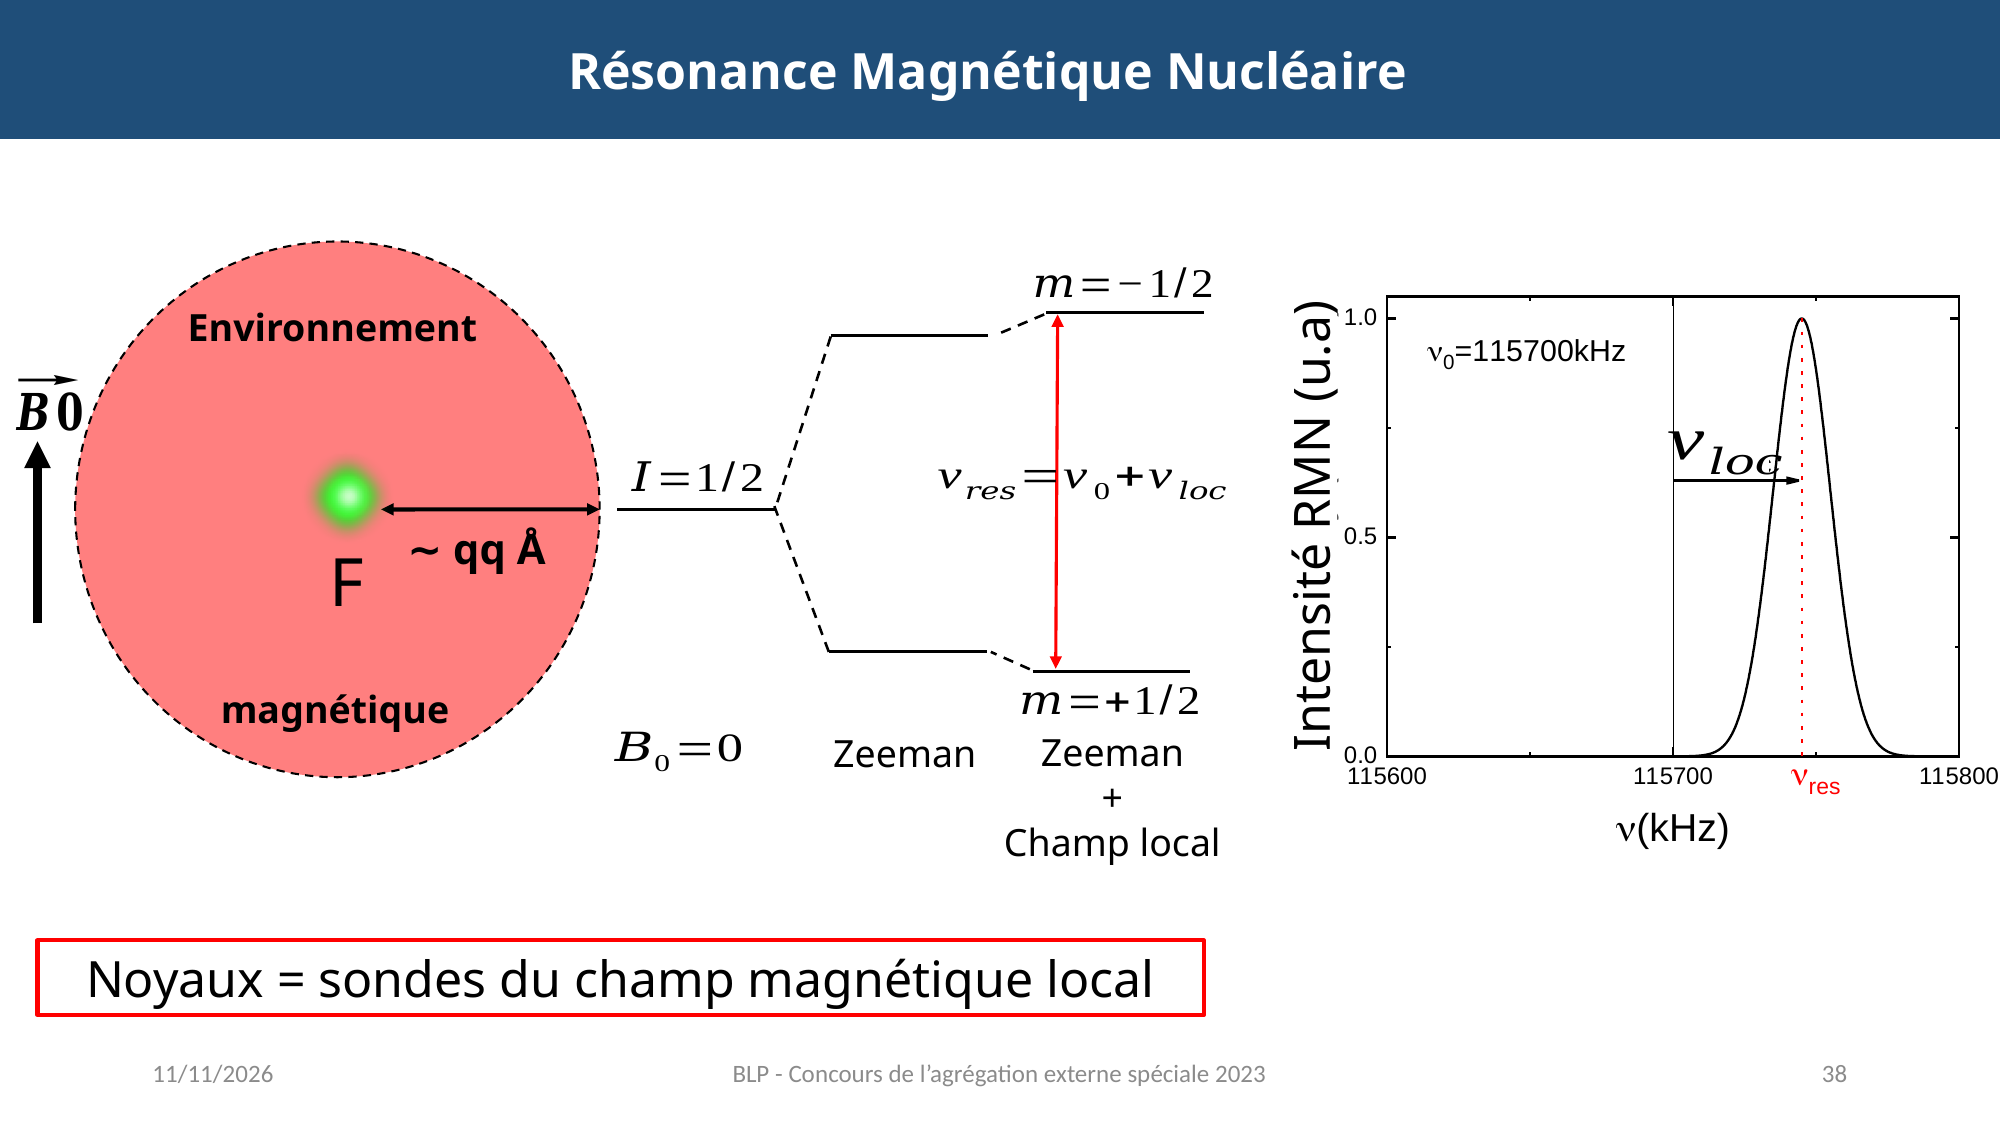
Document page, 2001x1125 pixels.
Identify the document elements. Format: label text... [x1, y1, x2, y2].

text_box Environnement [128, 296, 547, 357]
text_box [74, 348, 601, 678]
text_box Résonance Magnétique Nucléaire [0, 12, 1976, 77]
text_box Zeeman [778, 725, 1031, 783]
text_box F [314, 551, 376, 628]
text_box Zeeman + Champ local [986, 721, 1239, 871]
footer BLP - Concours de l’agrégation externe spéciale 2023 [662, 1042, 1338, 1103]
text_box Noyaux = sondes du champ magnétique local [37, 940, 1204, 1016]
text_box [200, 739, 475, 779]
text_box [0, 77, 1976, 296]
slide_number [137, 1042, 588, 1103]
text_box ∼ qq Å [392, 515, 617, 580]
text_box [1237, 222, 2000, 866]
picture [295, 443, 400, 551]
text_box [996, 314, 1045, 335]
slide_number 38 [1412, 1042, 1863, 1103]
text_box magnétique [131, 678, 549, 739]
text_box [617, 261, 1227, 725]
text_box [178, 240, 497, 296]
